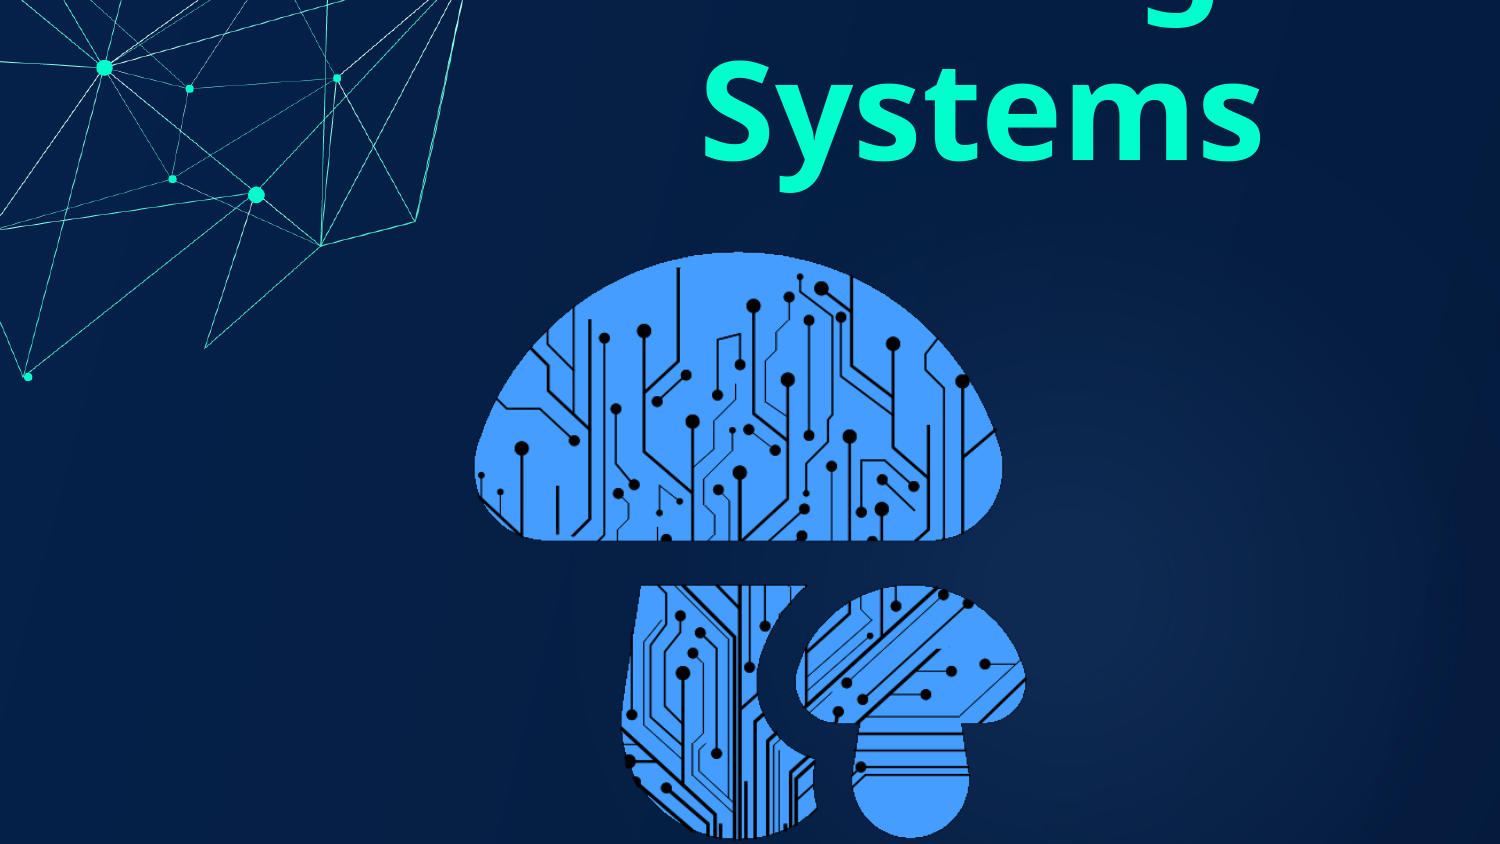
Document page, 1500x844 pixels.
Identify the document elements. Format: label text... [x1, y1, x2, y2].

picture [0, 0, 1500, 844]
title Fungi Systems [289, 55, 1282, 204]
